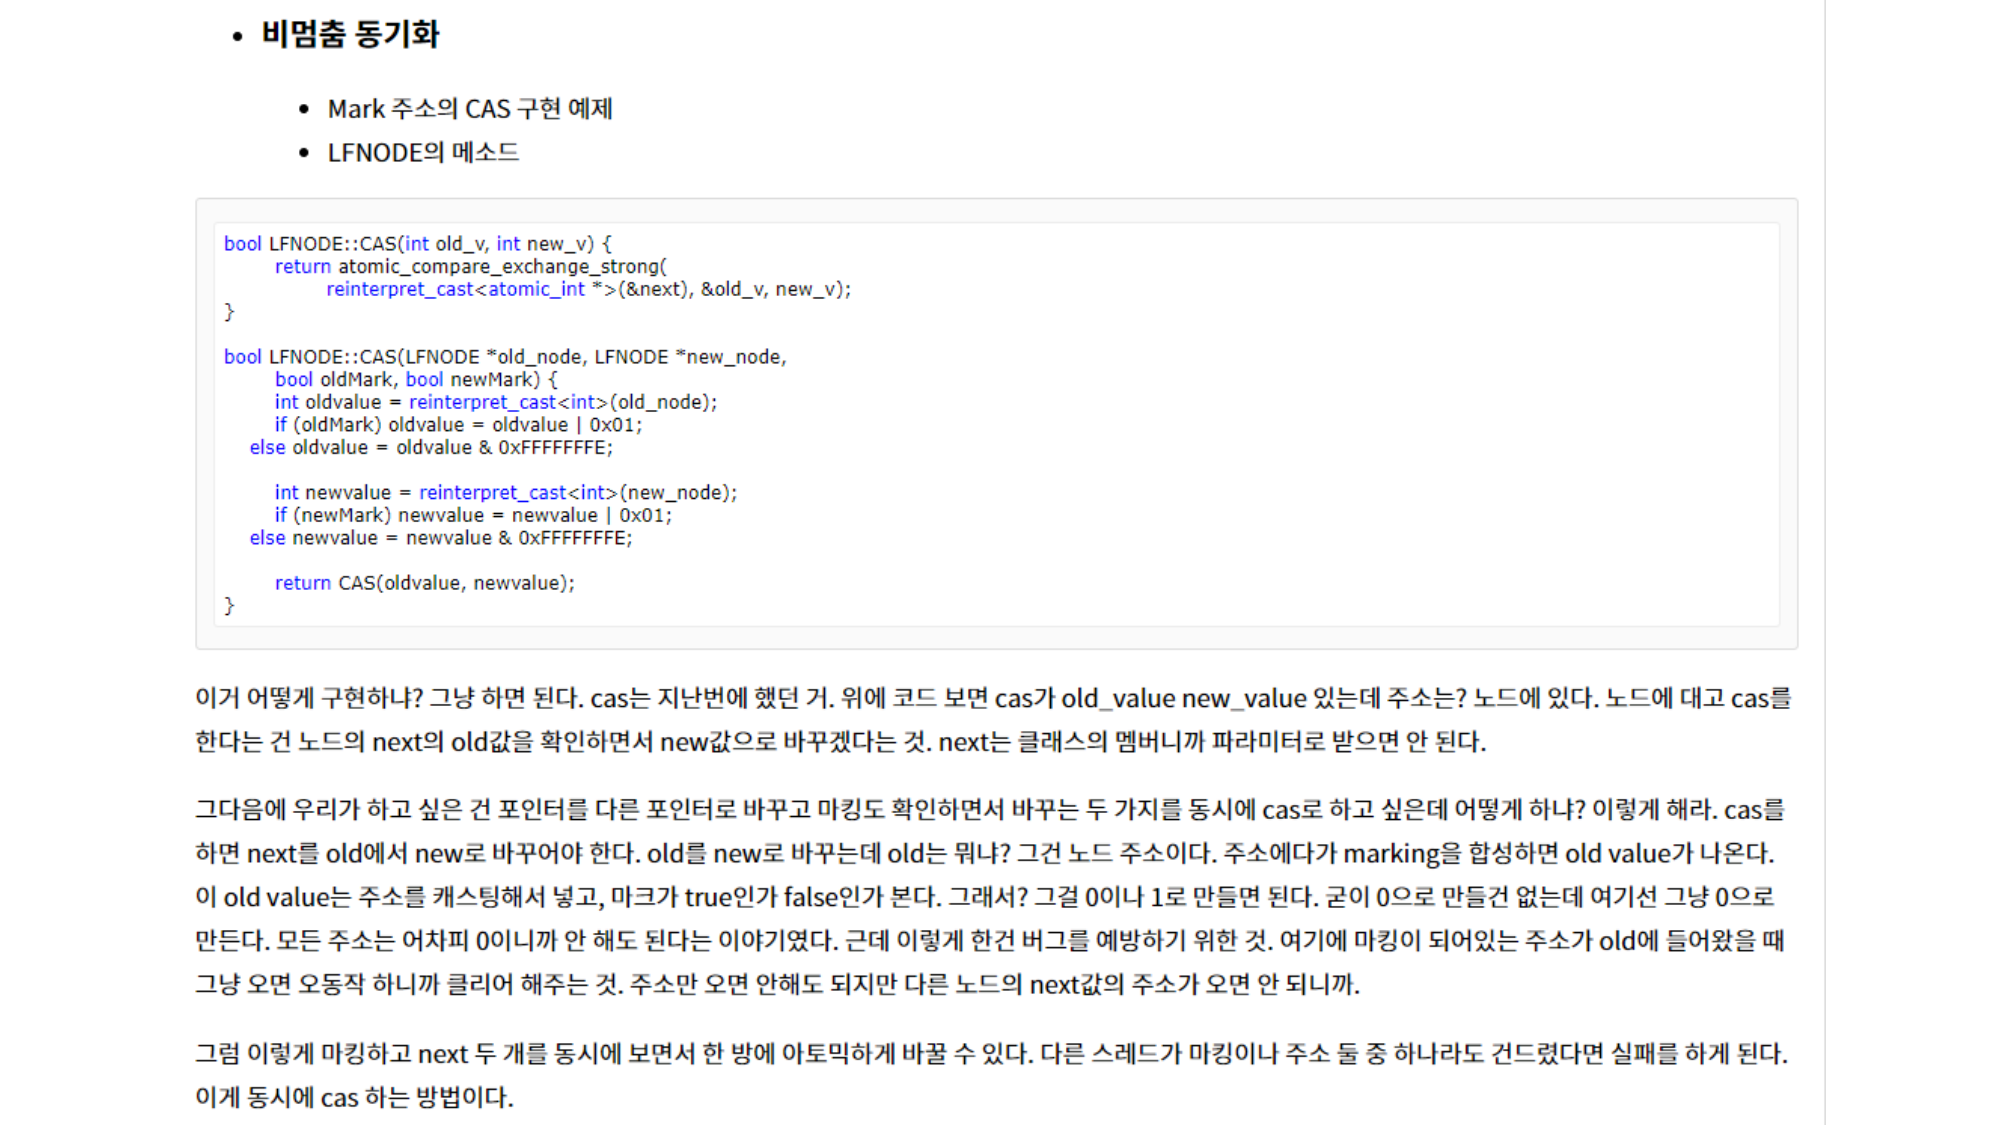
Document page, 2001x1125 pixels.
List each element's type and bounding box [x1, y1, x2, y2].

picture [173, 0, 1826, 1125]
